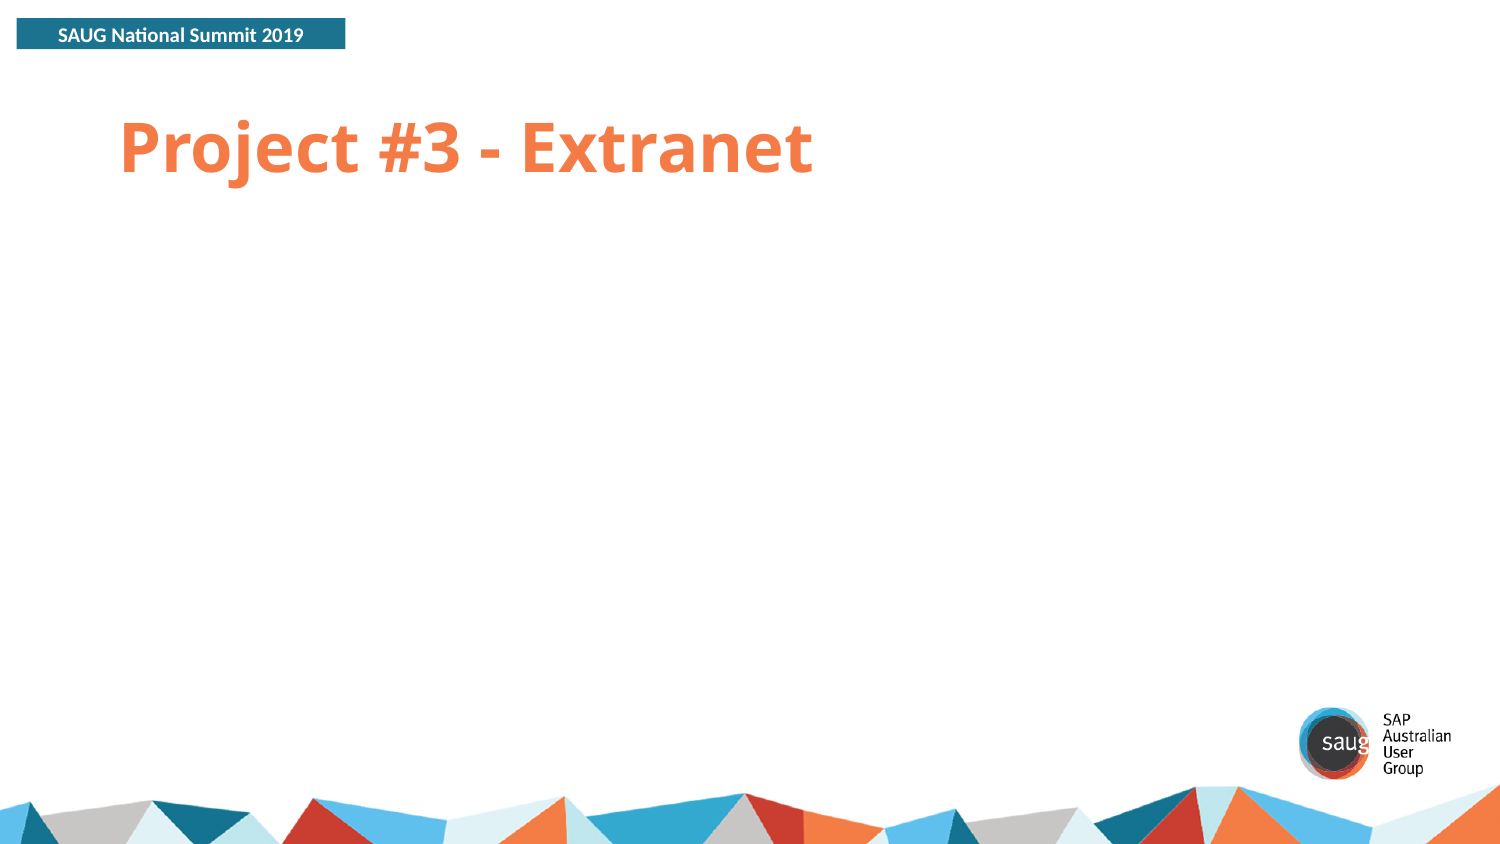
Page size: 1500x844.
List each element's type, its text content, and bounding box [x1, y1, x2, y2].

picture [0, 0, 1500, 844]
title Project #3 - Extranet [103, 78, 1397, 223]
